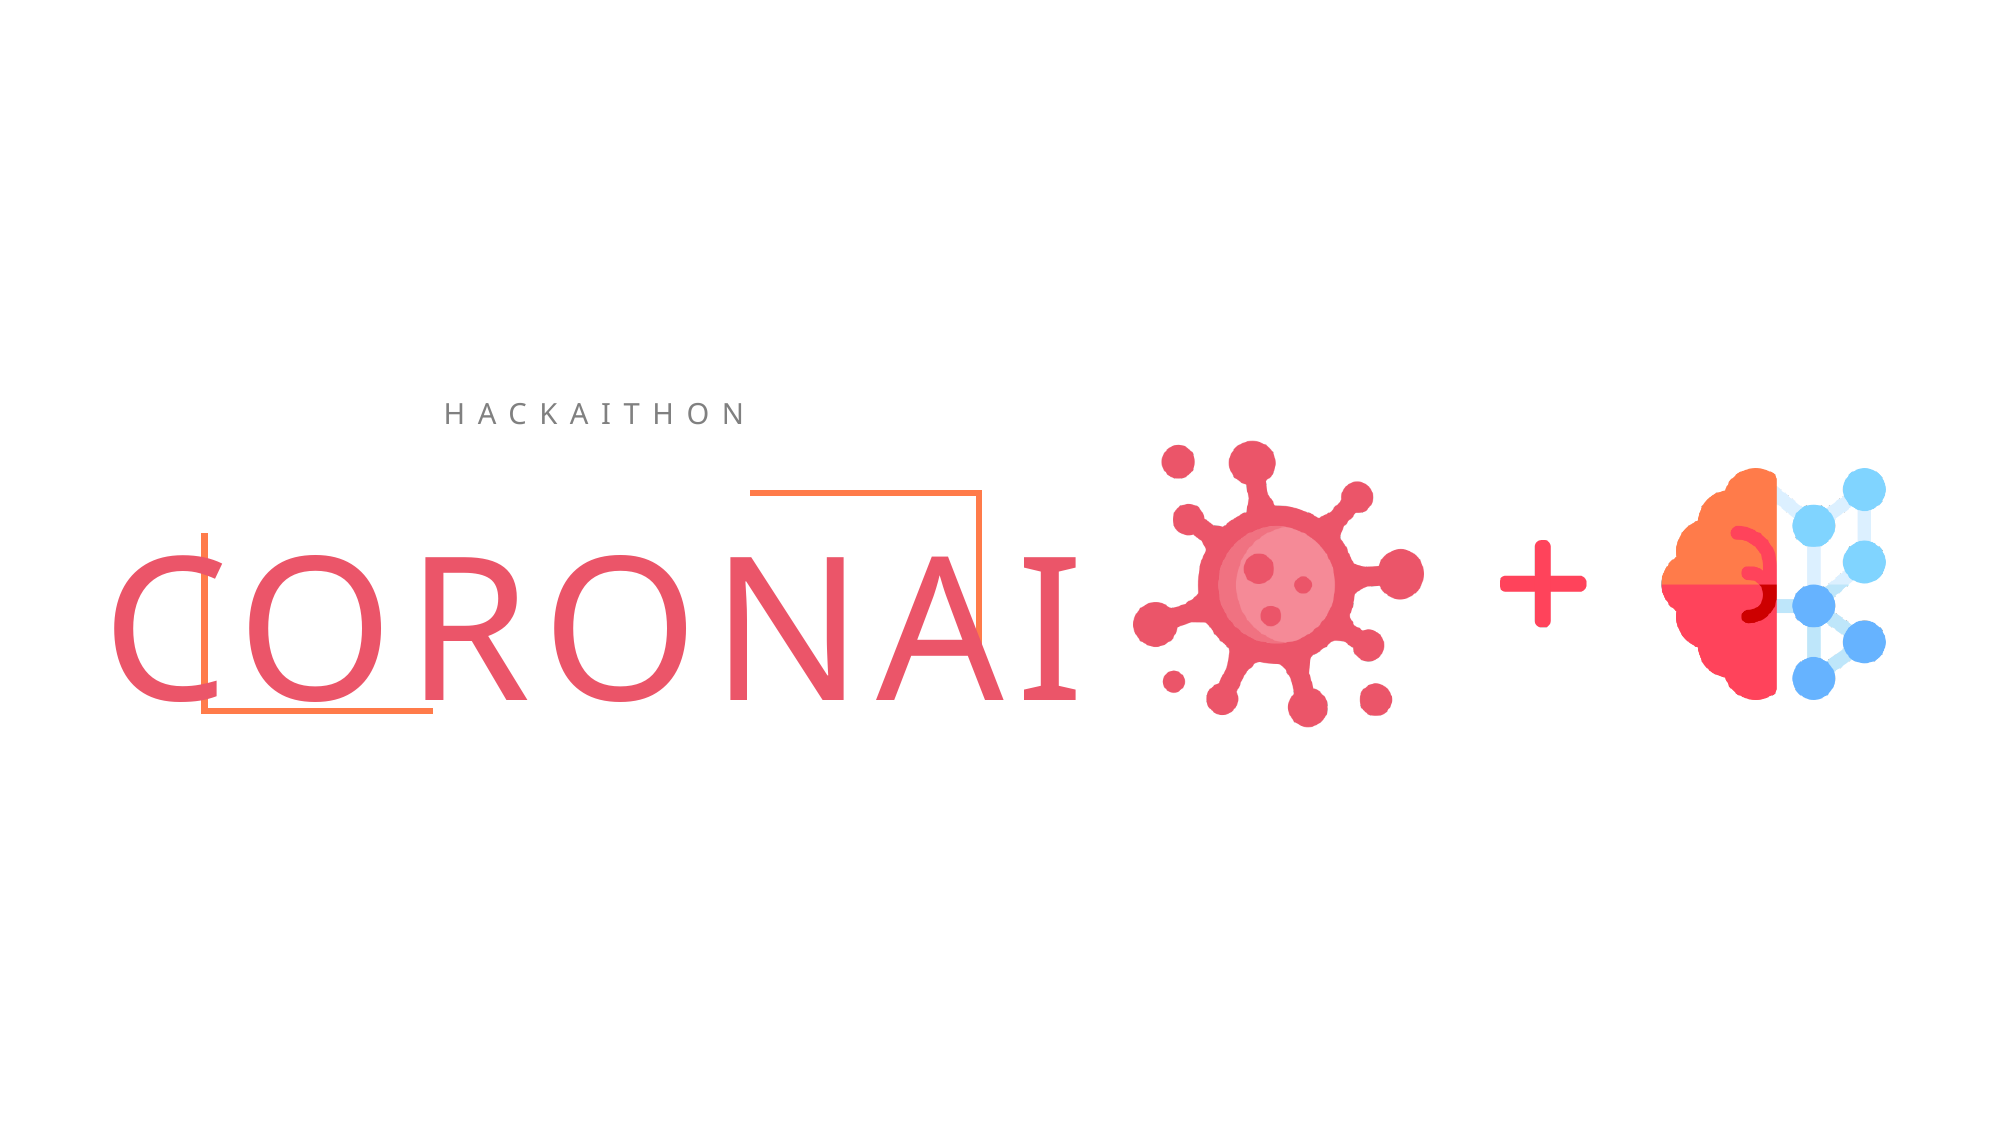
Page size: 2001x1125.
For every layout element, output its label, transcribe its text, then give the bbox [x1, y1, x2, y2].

text_box HACKAITHON [428, 388, 760, 438]
text_box CORONAI [88, 493, 1100, 748]
picture [1133, 438, 1889, 729]
